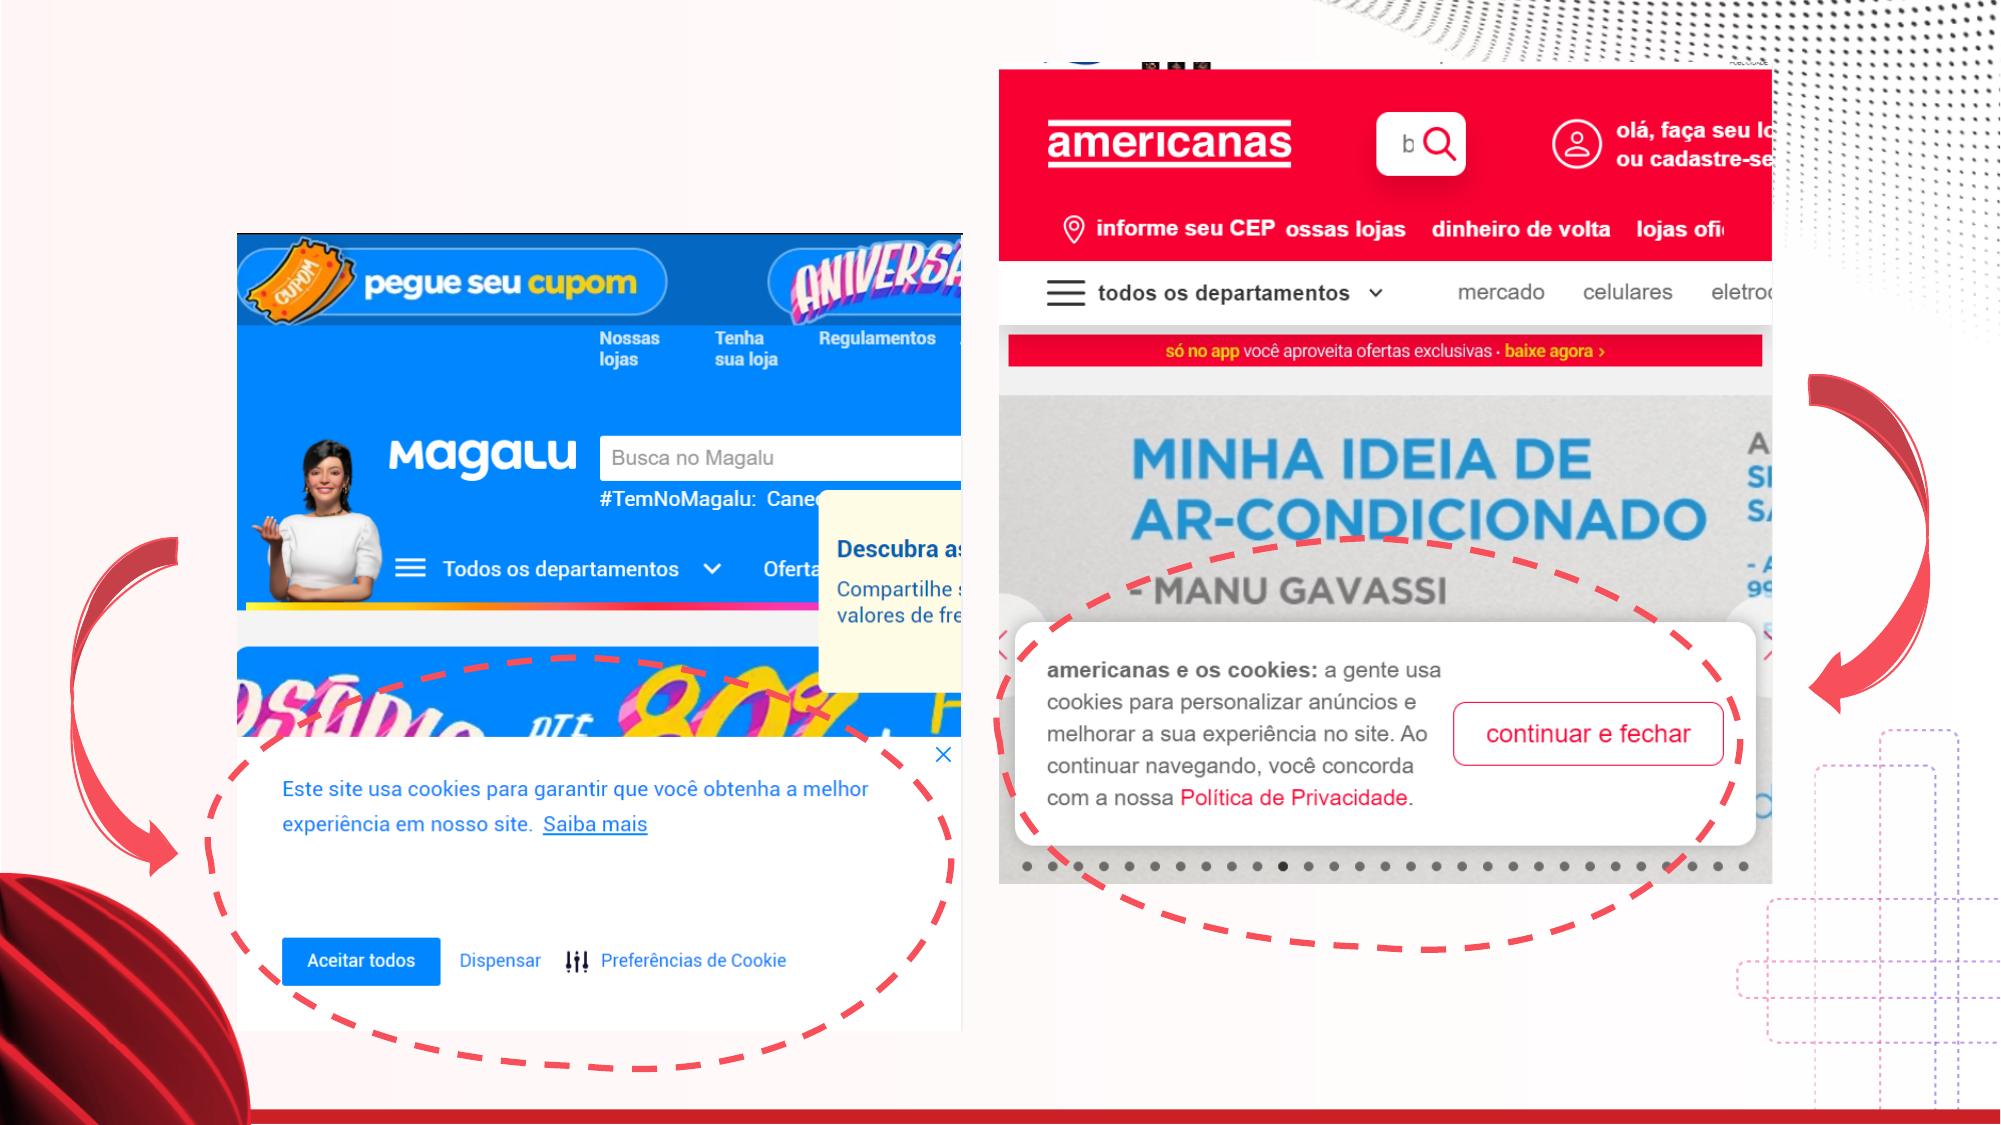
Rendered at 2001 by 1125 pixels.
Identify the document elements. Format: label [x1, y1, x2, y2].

picture [0, 0, 2001, 1125]
text_box [206, 771, 237, 940]
text_box [1097, 884, 1651, 951]
text_box [995, 695, 999, 743]
text_box [1032, 793, 1801, 975]
text_box [69, 537, 179, 878]
text_box [1807, 374, 1931, 715]
text_box [365, 1031, 818, 1071]
